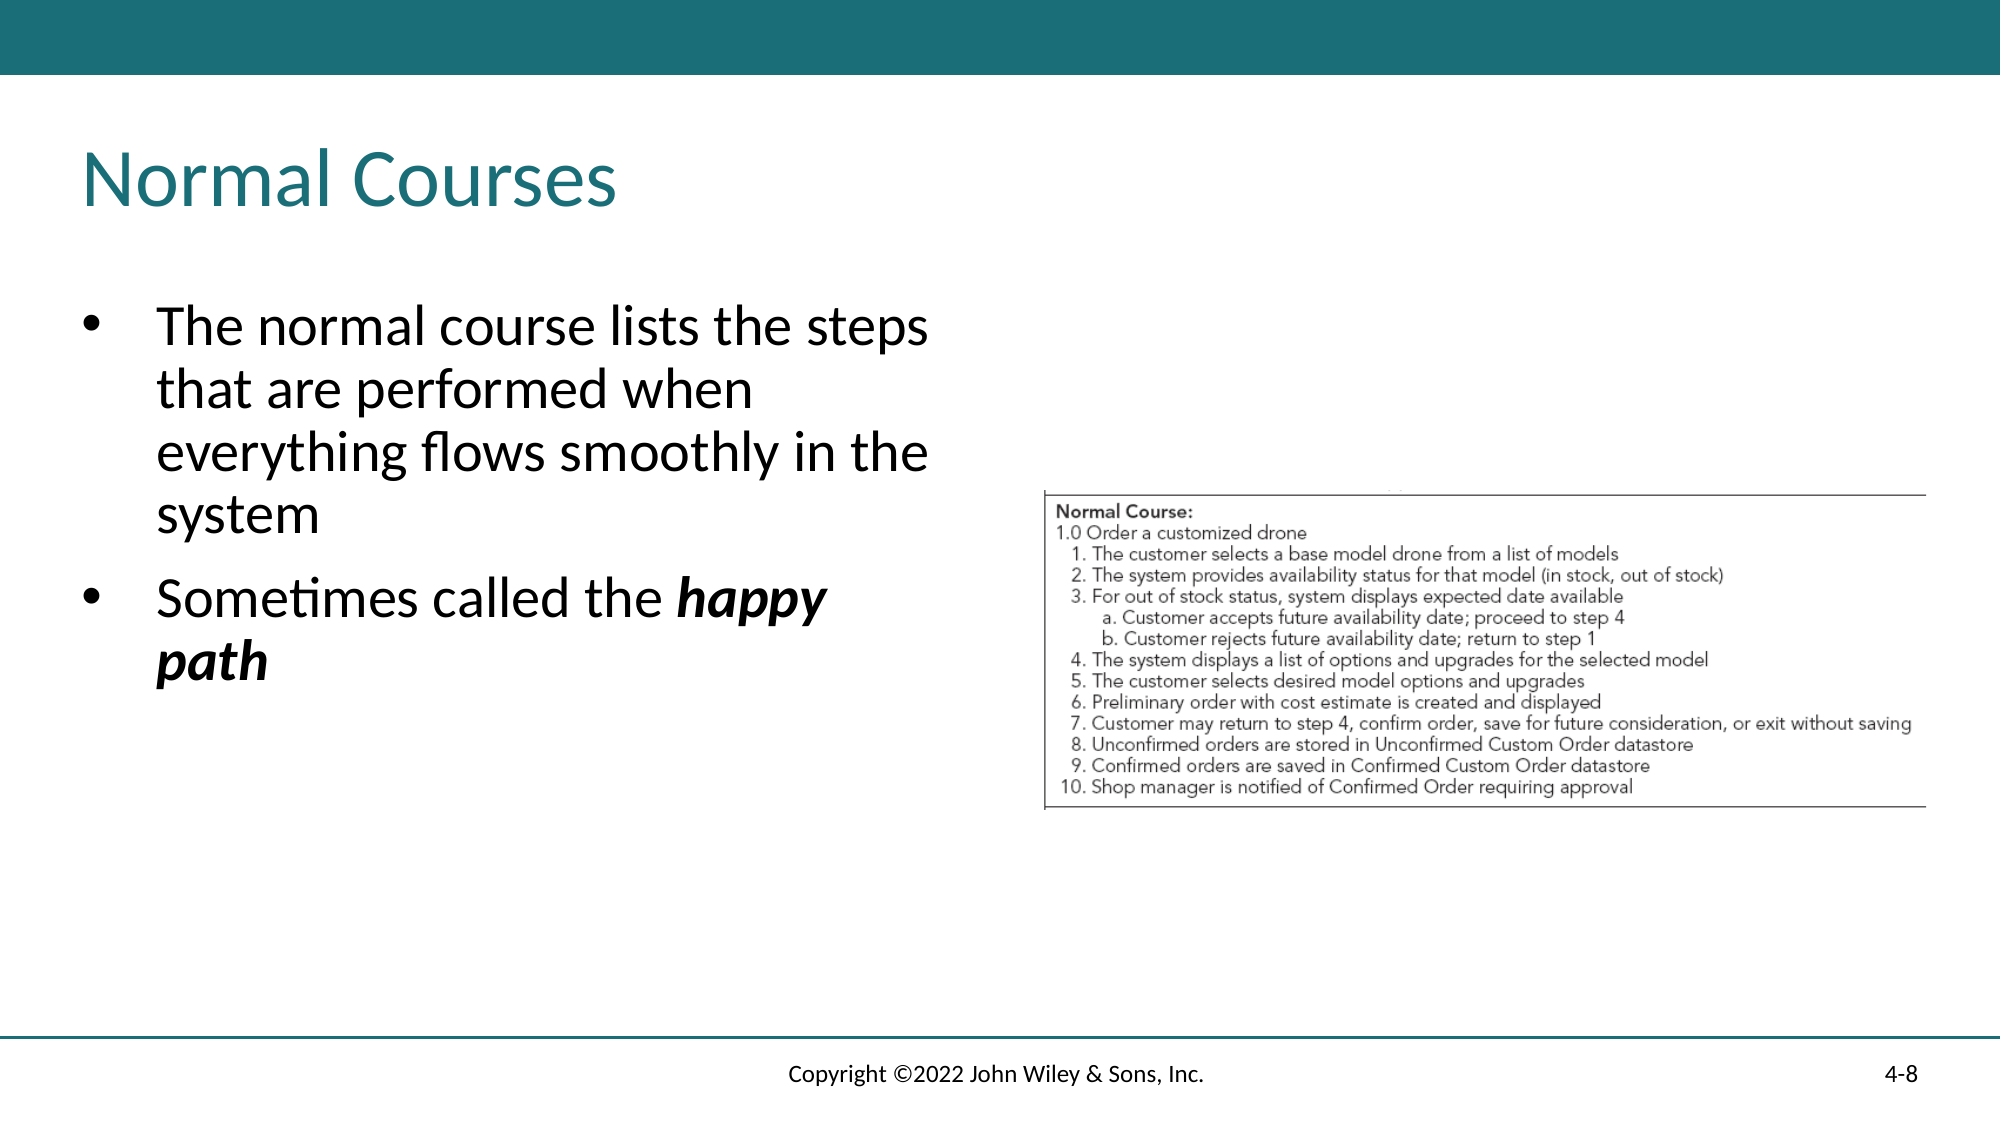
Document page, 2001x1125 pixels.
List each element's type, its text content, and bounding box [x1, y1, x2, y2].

title Normal Courses [66, 127, 1934, 288]
footer Copyright ©2022 John Wiley & Sons, Inc. [662, 1042, 1338, 1103]
slide_number 4-8 [1412, 1042, 1934, 1103]
list The normal course lists the steps that are performed when everything flows smoothly in the system Sometimes called the happy path [66, 287, 950, 1013]
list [1042, 490, 1926, 810]
